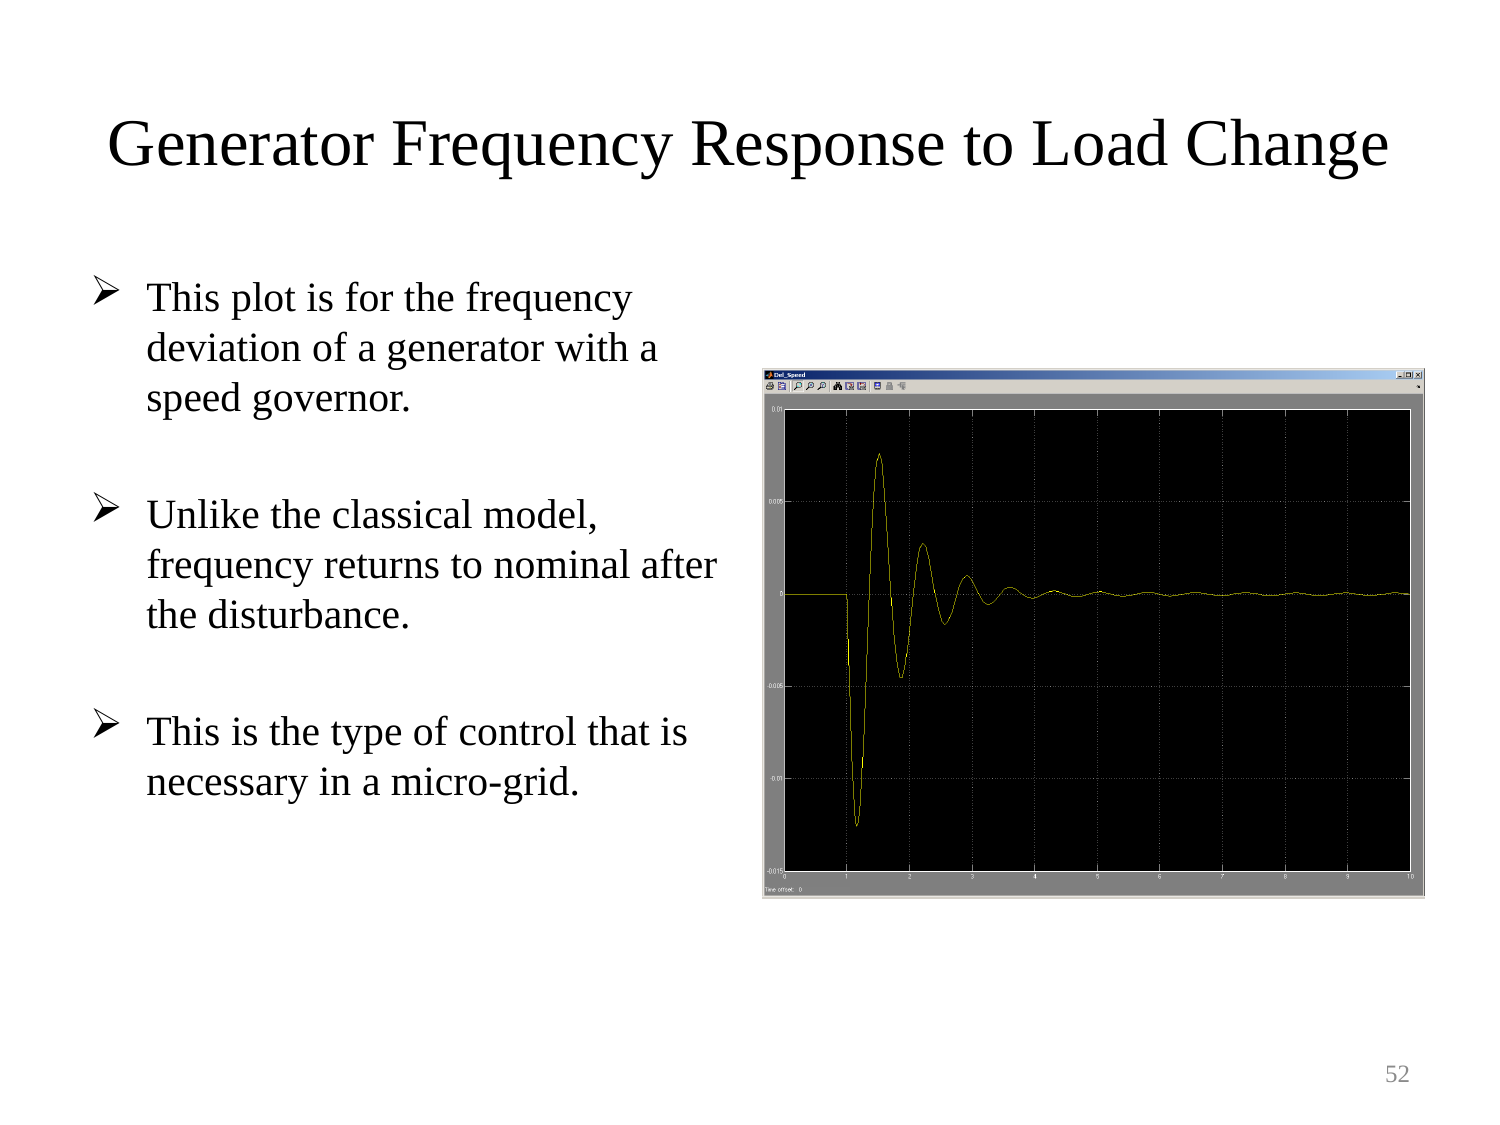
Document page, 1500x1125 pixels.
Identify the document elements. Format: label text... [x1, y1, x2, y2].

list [762, 368, 1426, 899]
slide_number 52 [1074, 1042, 1425, 1103]
list This plot is for the frequency deviation of a generator with a speed governor. Unlike the classical model, frequency returns to nominal after the disturbance. This is the type of control that is necessary in a micro-grid. [75, 262, 738, 1005]
title Generator Frequency Response to Load Change [75, 45, 1425, 233]
